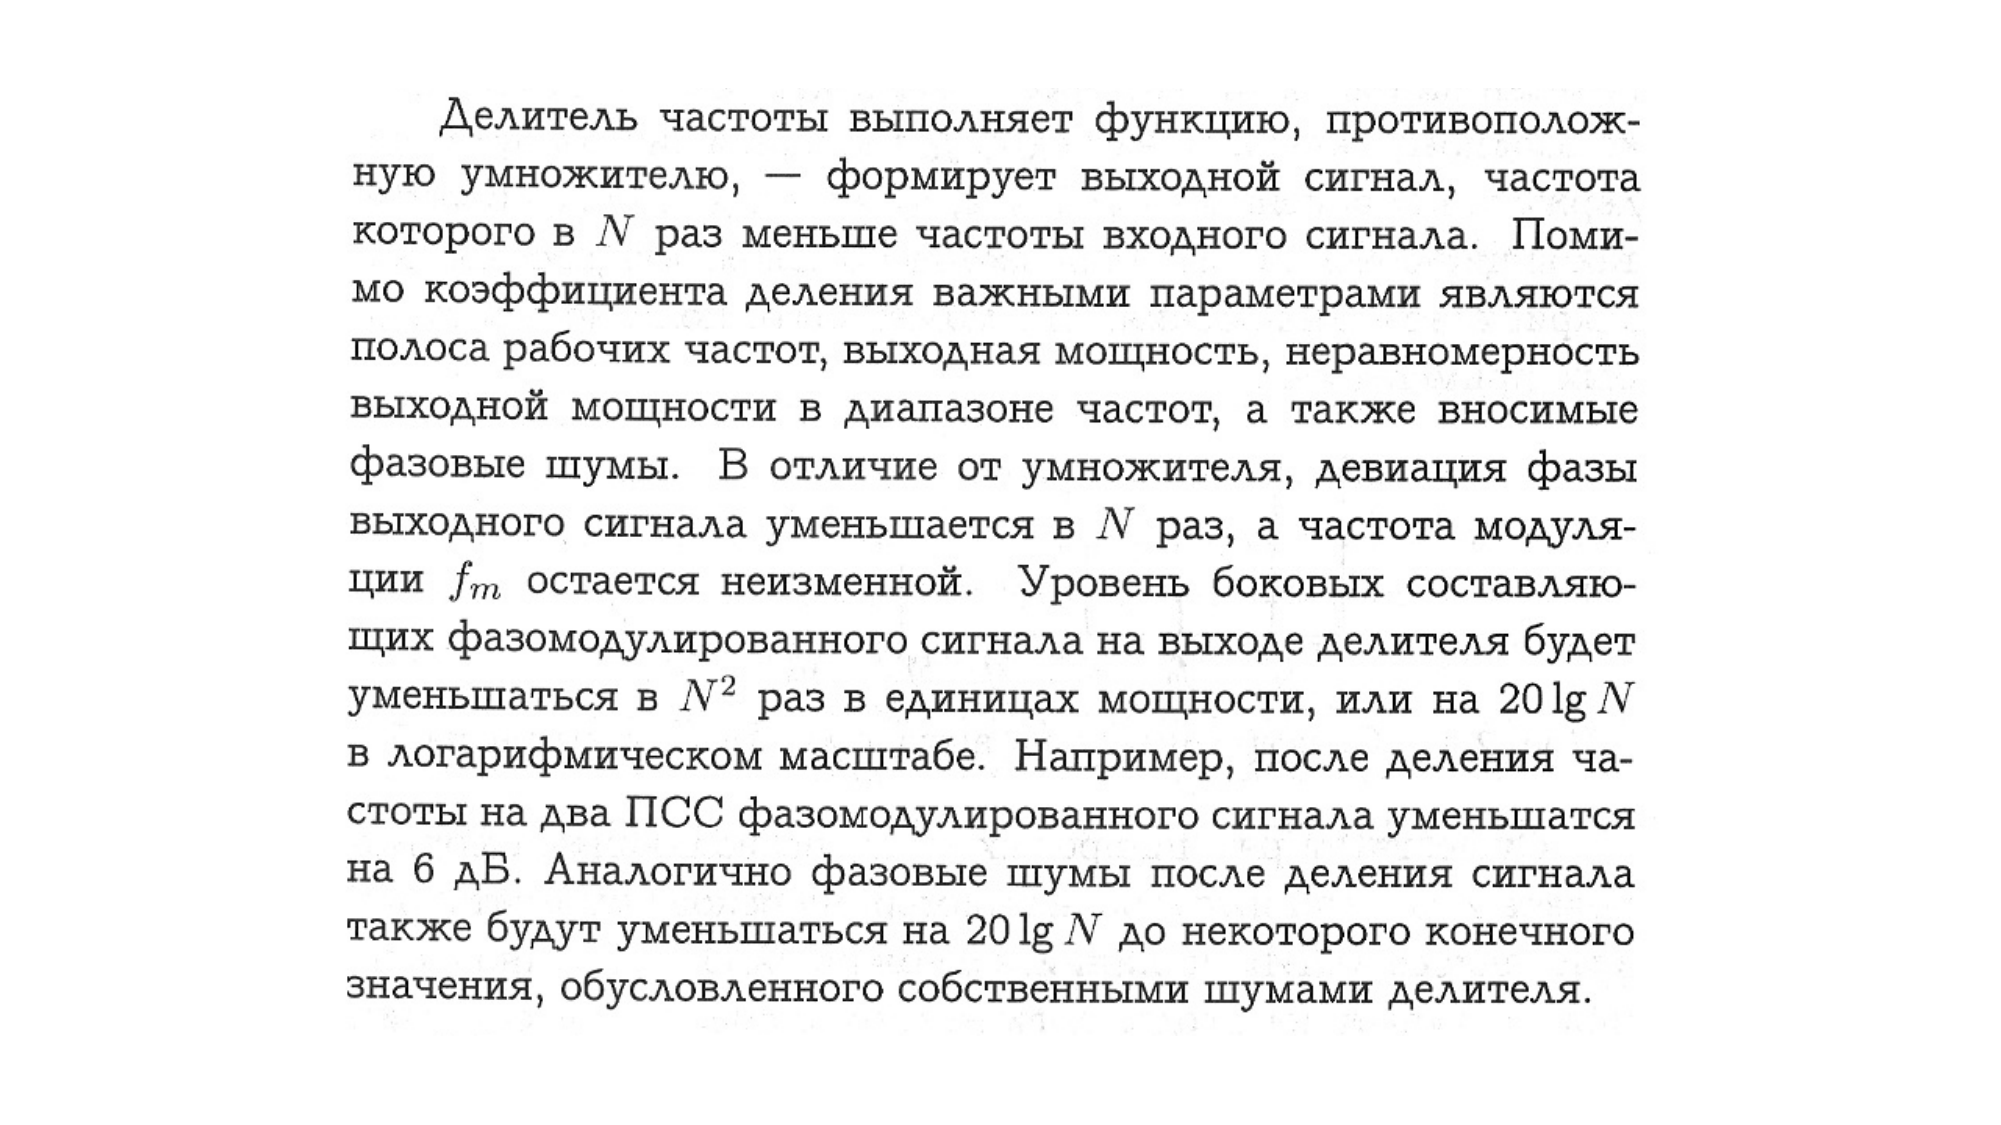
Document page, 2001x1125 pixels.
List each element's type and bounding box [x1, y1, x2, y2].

picture [331, 88, 1668, 1036]
